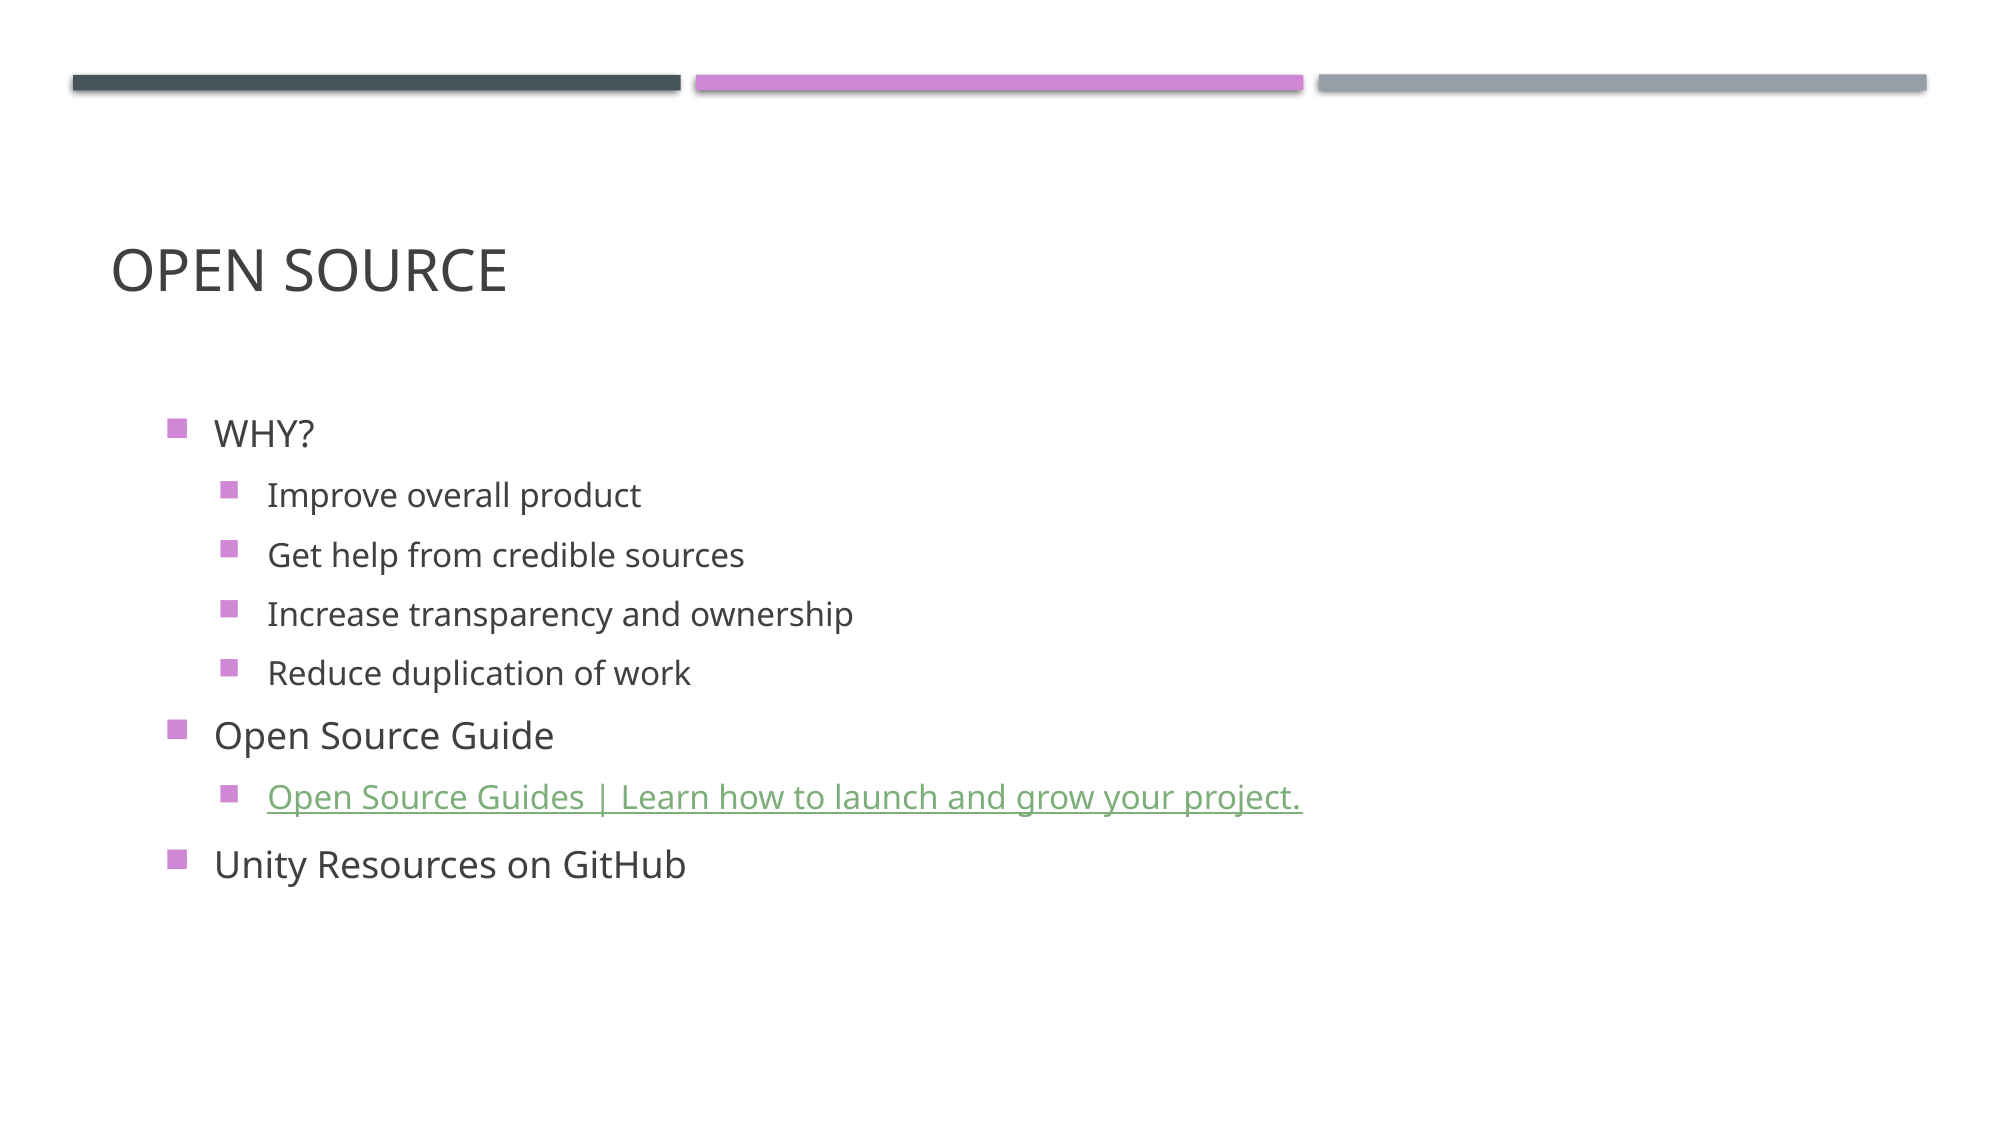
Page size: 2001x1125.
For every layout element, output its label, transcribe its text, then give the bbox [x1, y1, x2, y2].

list WHY? Improve overall product Get help from credible sources Increase transparency and ownership Reduce duplication of work Open Source Guide Open Source Guides | Learn how to launch and grow your project. Unity Resources on GitHub [148, 350, 1959, 947]
title Open Source [95, 115, 1905, 311]
